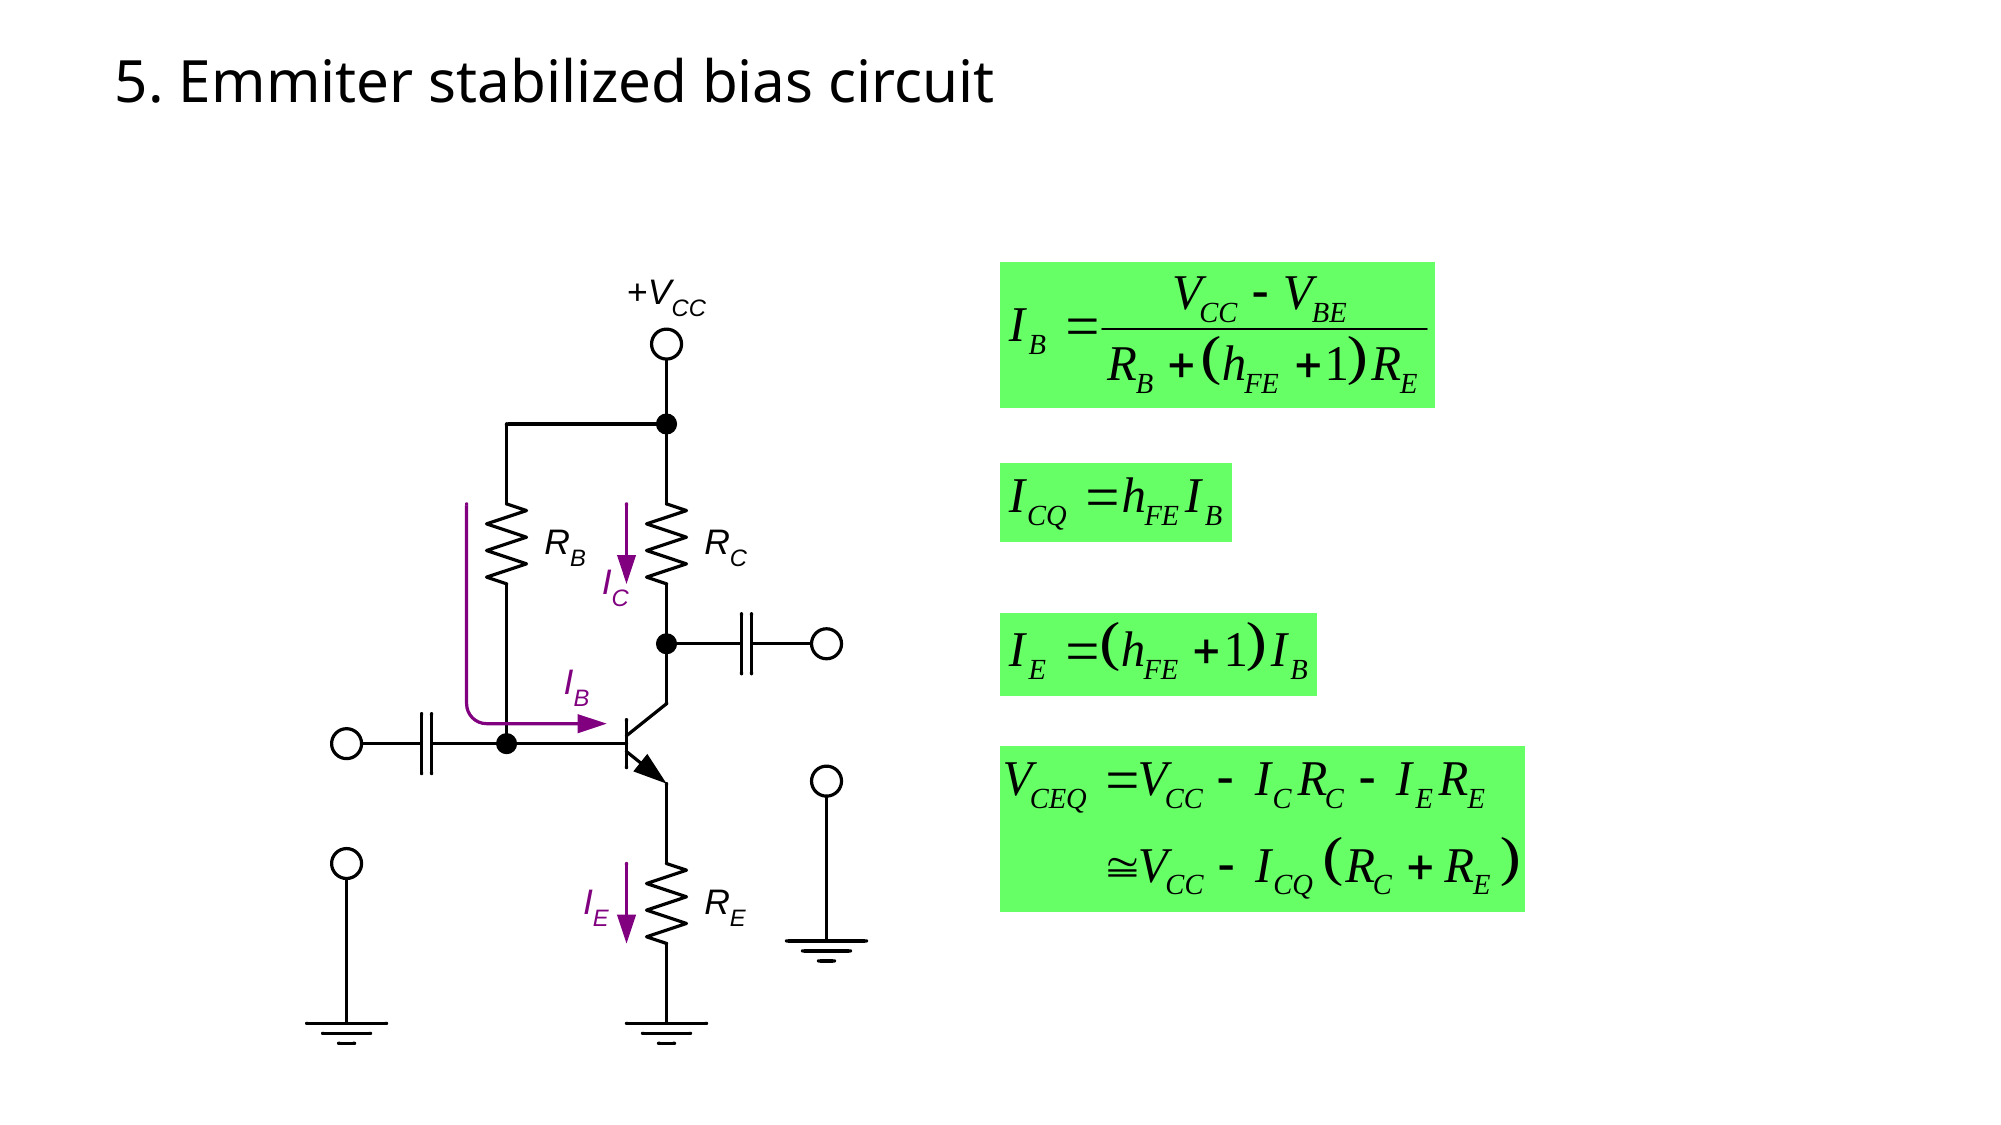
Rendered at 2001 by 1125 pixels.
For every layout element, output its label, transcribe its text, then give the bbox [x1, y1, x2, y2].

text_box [299, 262, 874, 1051]
title 5. Emmiter stabilized bias circuit [99, 45, 1900, 113]
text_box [999, 462, 1233, 542]
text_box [999, 745, 1526, 913]
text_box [999, 612, 1318, 697]
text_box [999, 262, 1436, 409]
